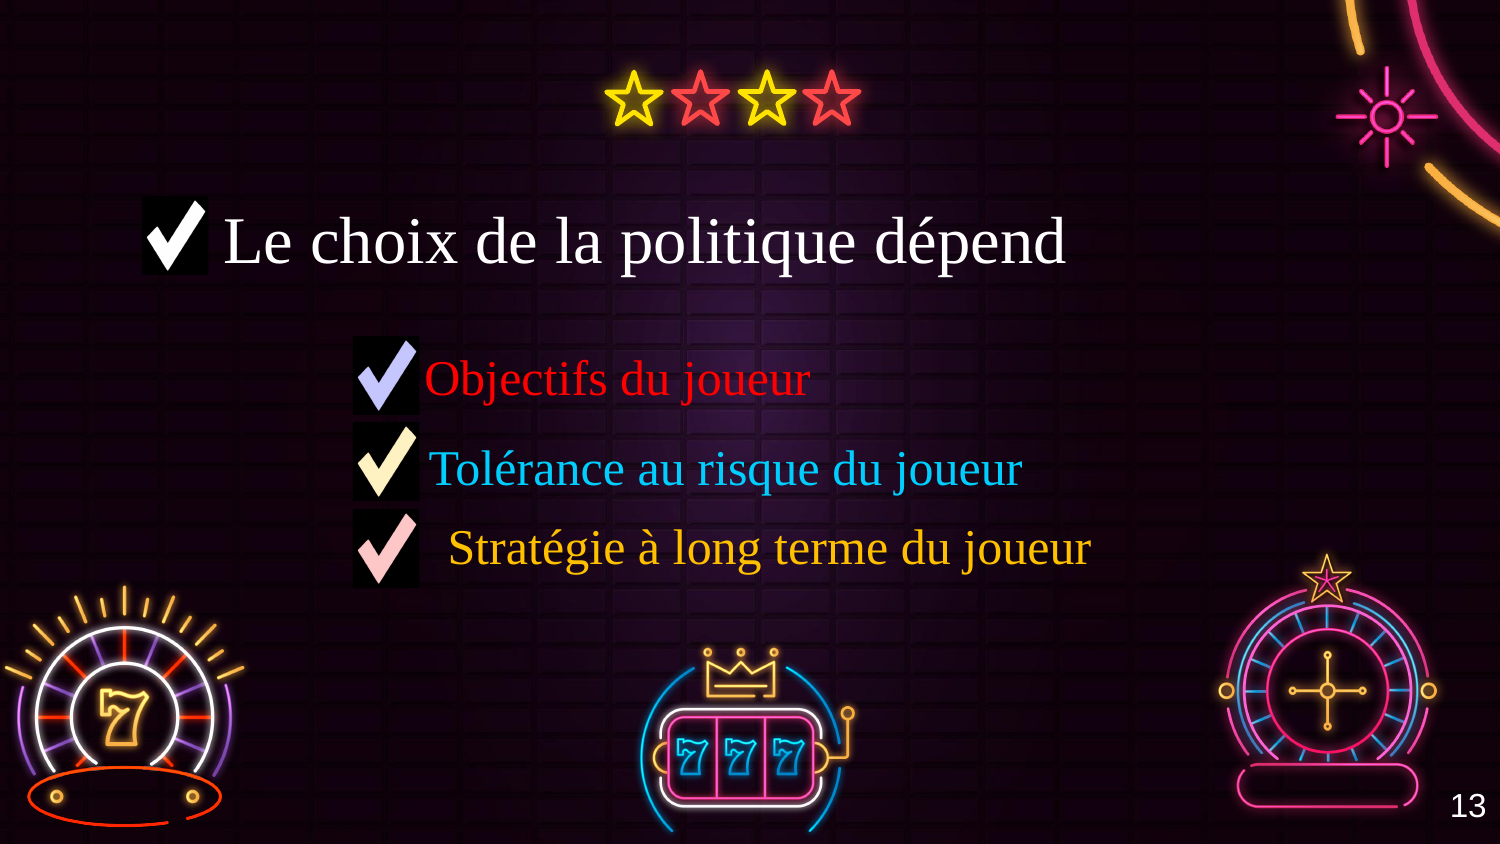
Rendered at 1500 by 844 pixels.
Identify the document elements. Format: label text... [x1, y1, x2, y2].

text_box Tolérance au risque du joueur [423, 427, 1039, 503]
text_box 13 [1492, 776, 1500, 832]
text_box [606, 71, 662, 125]
text_box Le choix de la politique dépend [208, 189, 1183, 285]
text_box [739, 71, 795, 124]
text_box [673, 71, 729, 124]
text_box Stratégie à long terme du joueur [432, 507, 1107, 583]
picture [0, 0, 1500, 844]
text_box Objectifs du joueur [421, 337, 1160, 413]
text_box [804, 71, 860, 124]
